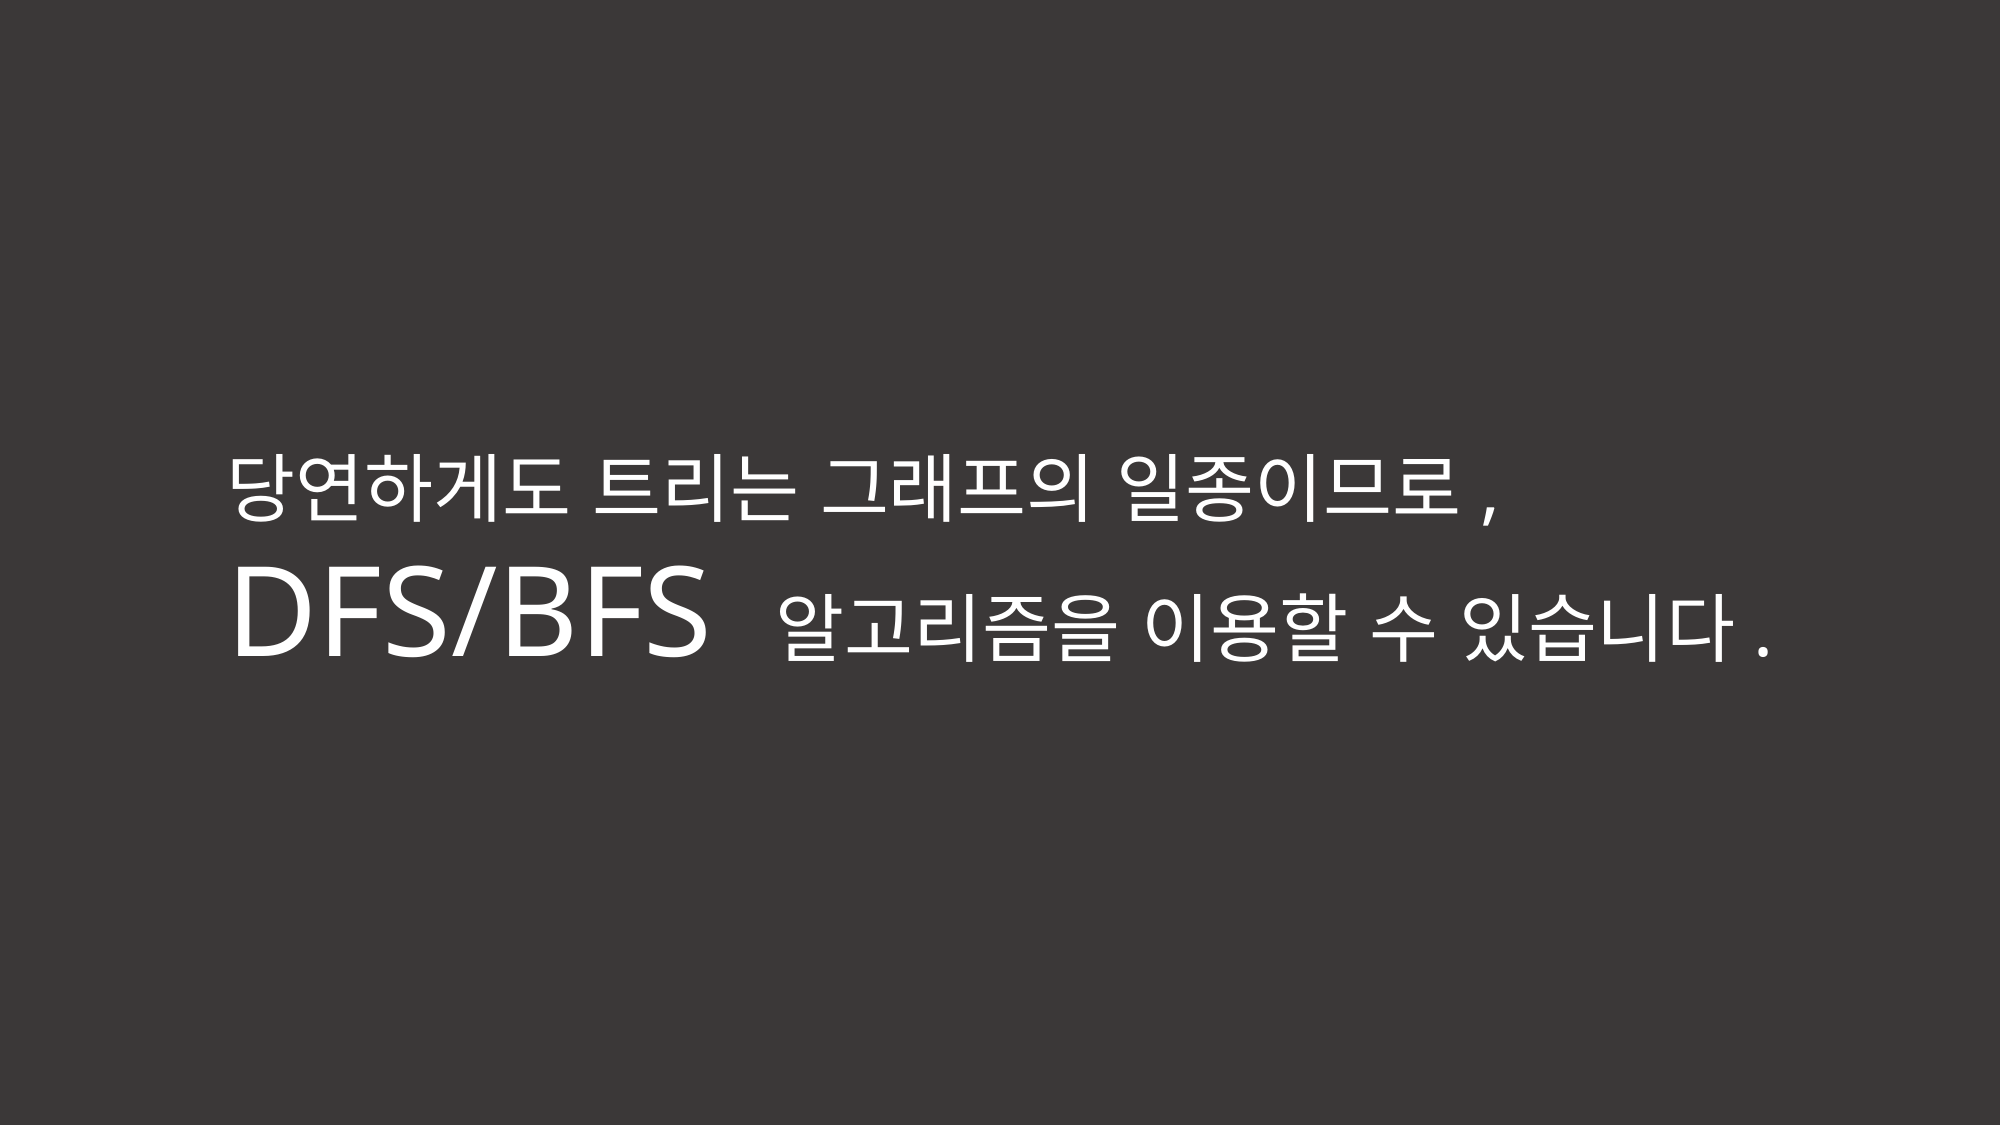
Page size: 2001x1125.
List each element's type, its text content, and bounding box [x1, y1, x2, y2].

text_box 당연하게도 트리는 그래프의 일종이므로, DFS/BFS 알고리즘을 이용할 수 있습니다. [211, 433, 1789, 689]
